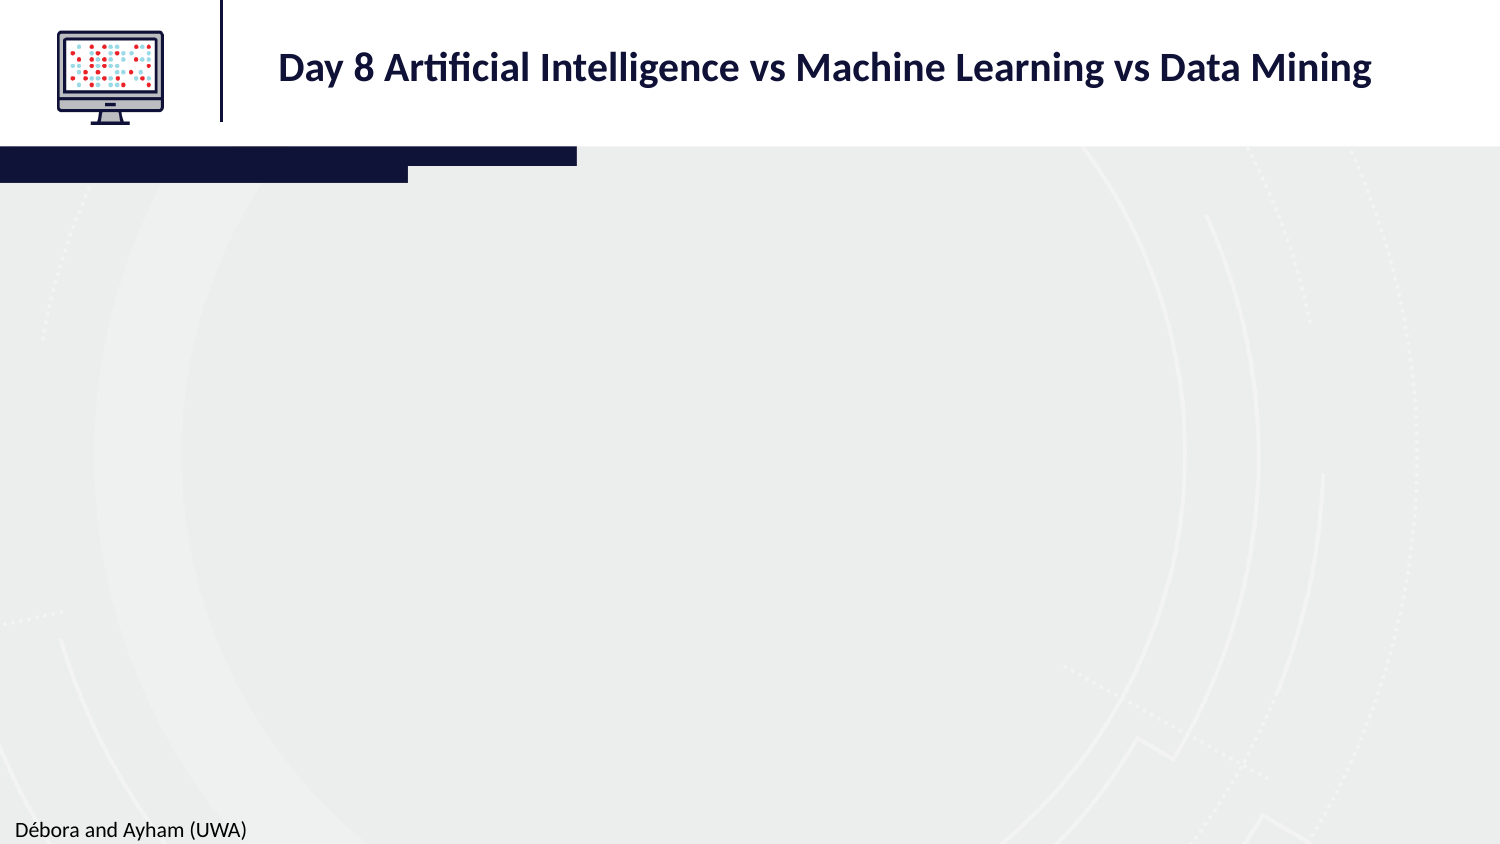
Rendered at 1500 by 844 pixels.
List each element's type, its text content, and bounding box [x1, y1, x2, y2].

picture [0, 0, 1500, 844]
list Débora and Ayham (UWA) [0, 808, 1141, 844]
list Day 8 Artificial Intelligence vs Machine Learning vs Data Mining [263, 32, 1404, 106]
